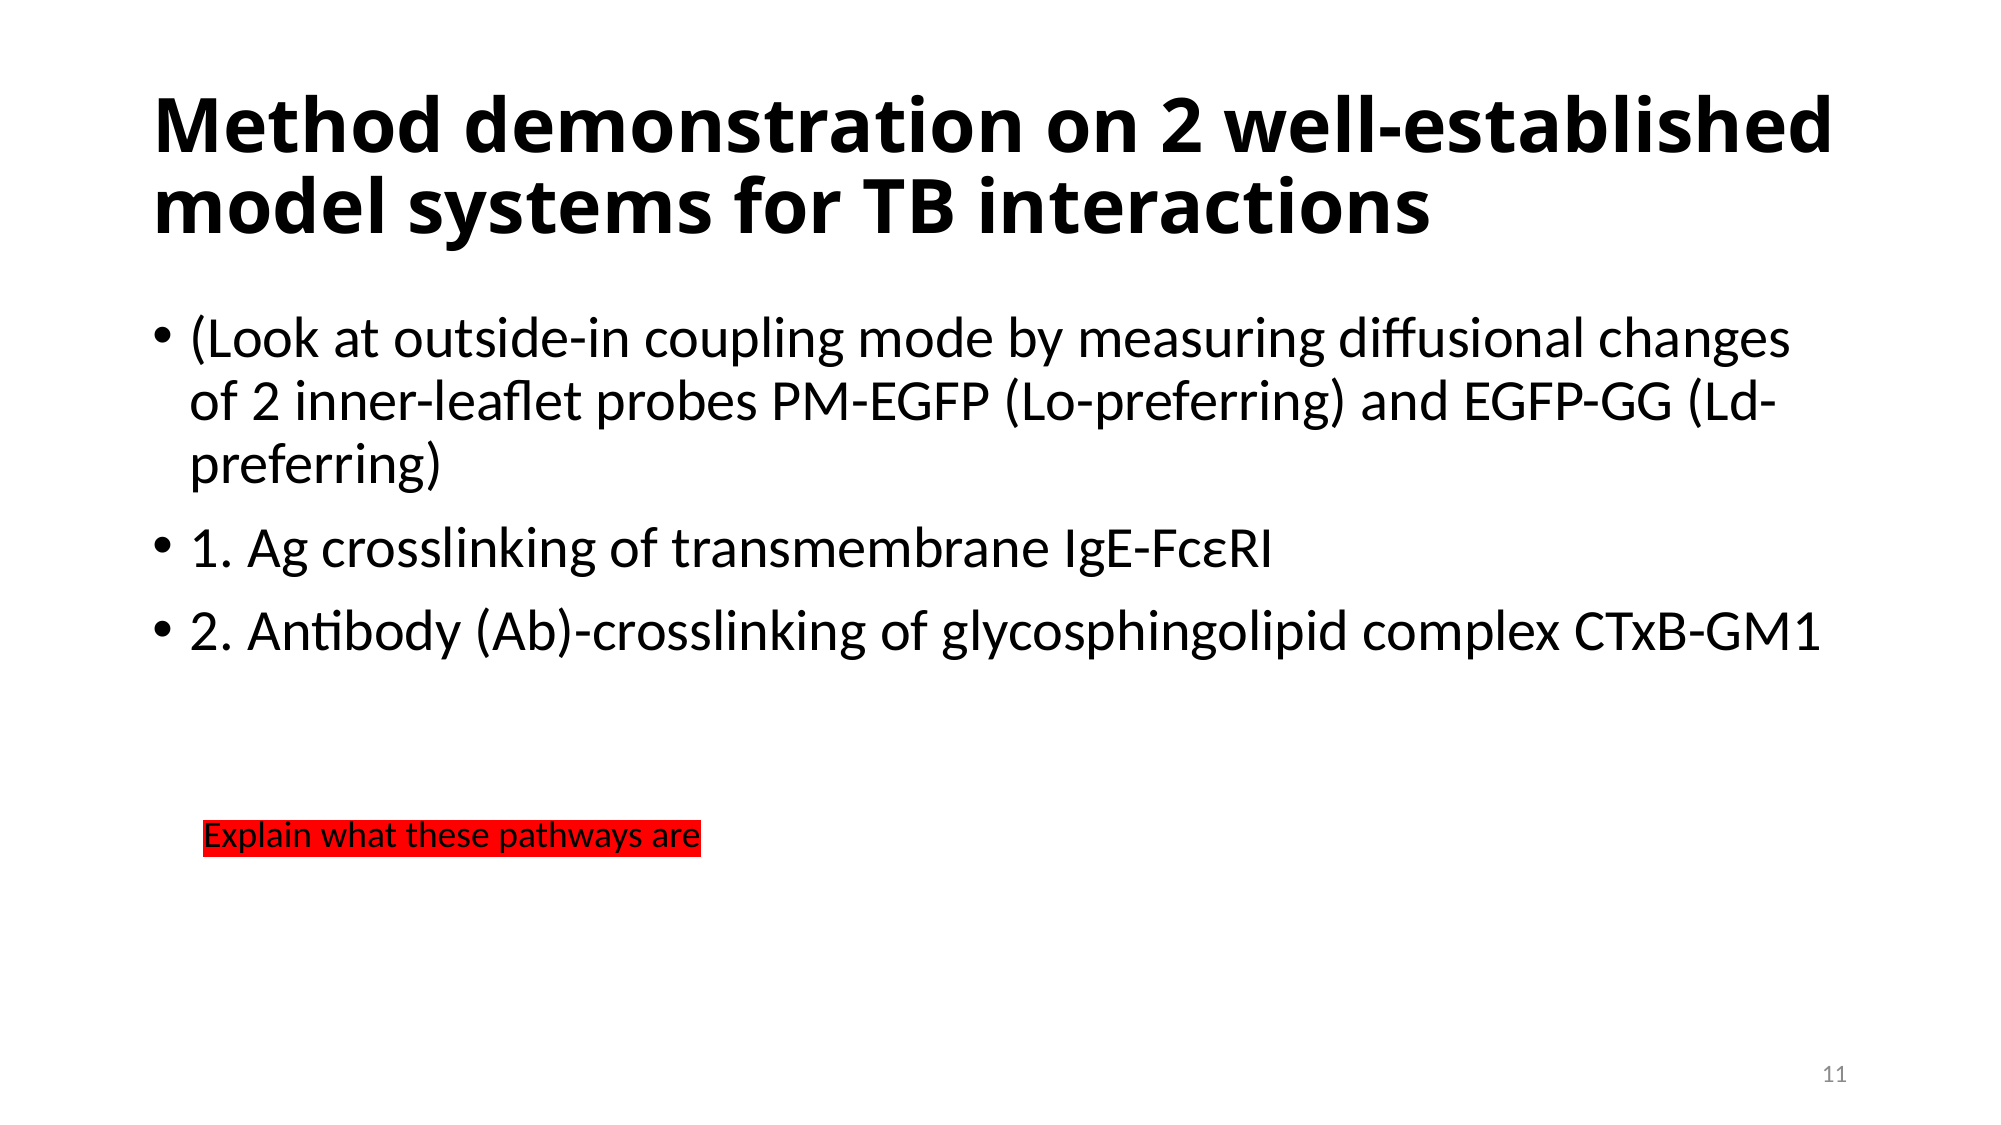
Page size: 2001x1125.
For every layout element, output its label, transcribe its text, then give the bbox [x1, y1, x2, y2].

title Method demonstration on 2 well-established model systems for TB interactions [137, 59, 1863, 278]
text_box Explain what these pathways are [188, 802, 967, 863]
slide_number 11 [1412, 1042, 1863, 1103]
list (Look at outside-in coupling mode by measuring diffusional changes of 2 inner-leaflet probes PM-EGFP (Lo-preferring) and EGFP-GG (Ld-preferring) 1. Ag crosslinking of transmembrane IgE-FcεRI 2. Antibody (Ab)-crosslinking of glycosphingolipid complex CTxB-GM1 [137, 299, 1863, 1014]
